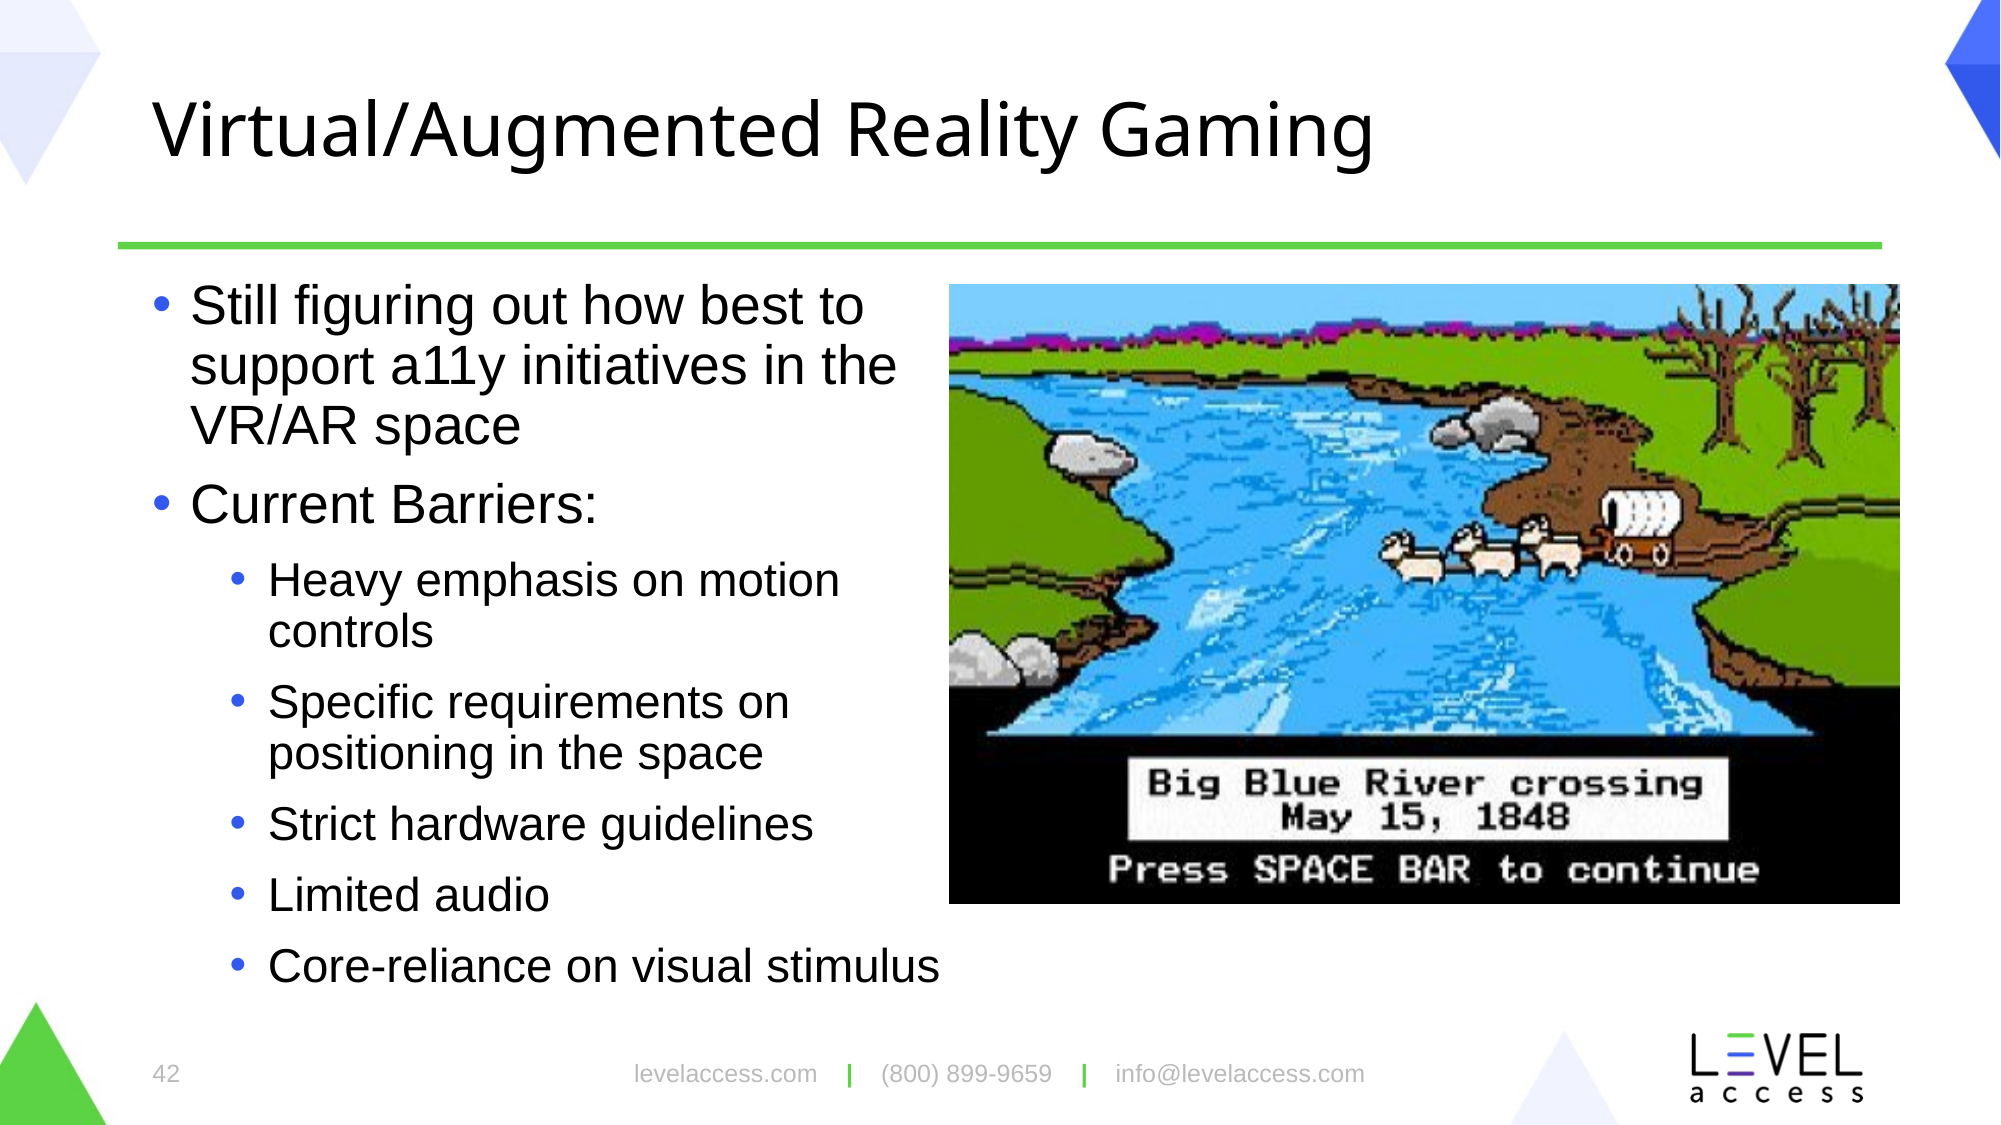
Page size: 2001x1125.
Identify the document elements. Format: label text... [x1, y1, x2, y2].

slide_number 42 [137, 1042, 588, 1103]
footer levelaccess.com | (800) 899-9659 | info@levelaccess.com [613, 1042, 1386, 1103]
list Still figuring out how best to support a11y initiatives in the VR/AR space Current Barriers: Heavy emphasis on motion controls Specific requirements on positioning in the space Strict hardware guidelines Limited audio Core-reliance on visual stimulus [137, 269, 975, 1014]
picture [0, 0, 2001, 1125]
title Virtual/Augmented Reality Gaming [137, 75, 1863, 180]
